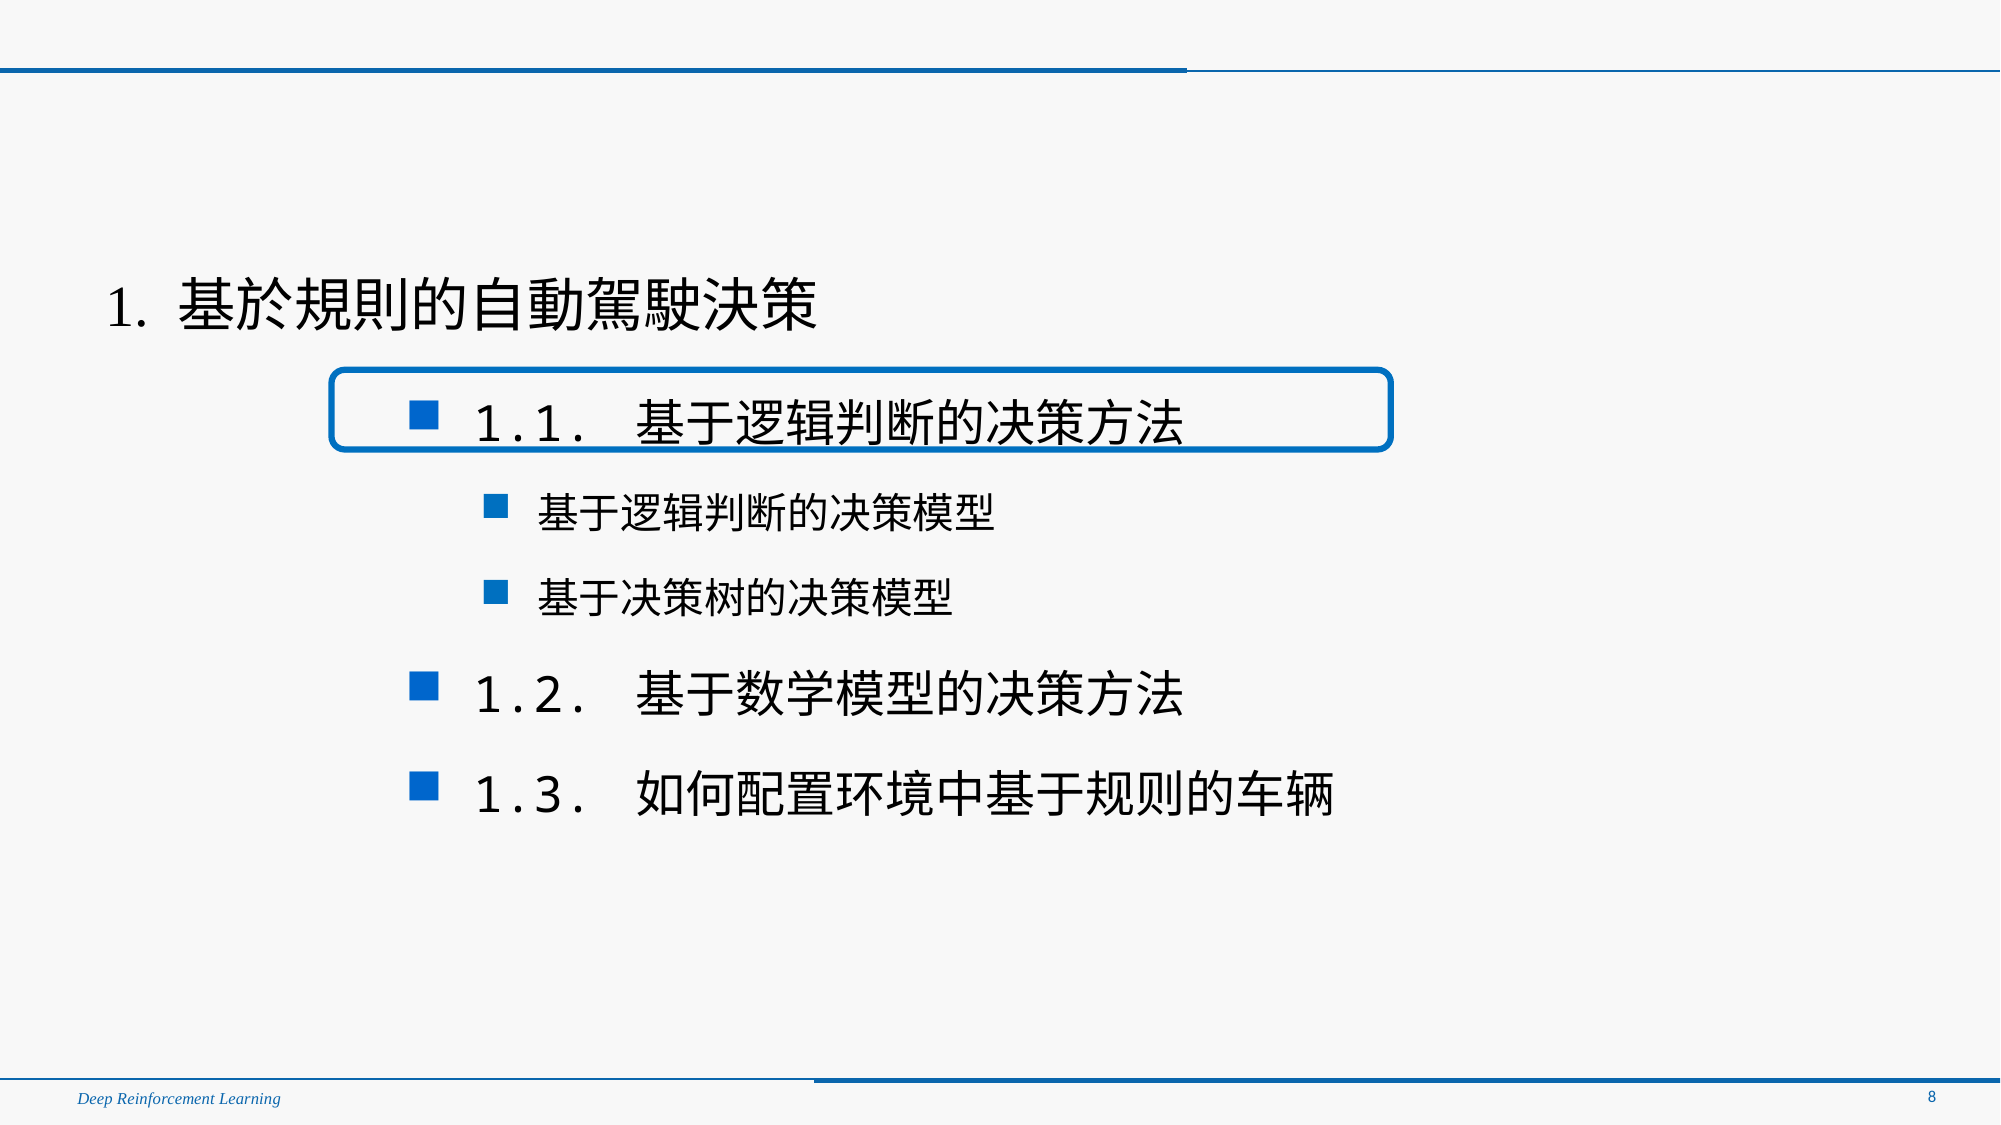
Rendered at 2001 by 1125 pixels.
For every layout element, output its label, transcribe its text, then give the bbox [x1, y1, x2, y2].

list 1. 基於規則的自動駕駛決策 1.1. 基于逻辑判断的决策方法 基于逻辑判断的决策模型 基于决策树的决策模型 1.2. 基于数学模型的决策方法 1.3. 如何配置环境中基于规则的车辆 [90, 226, 1955, 1073]
text_box [330, 368, 1392, 451]
slide_number 8 [1890, 1078, 1974, 1111]
